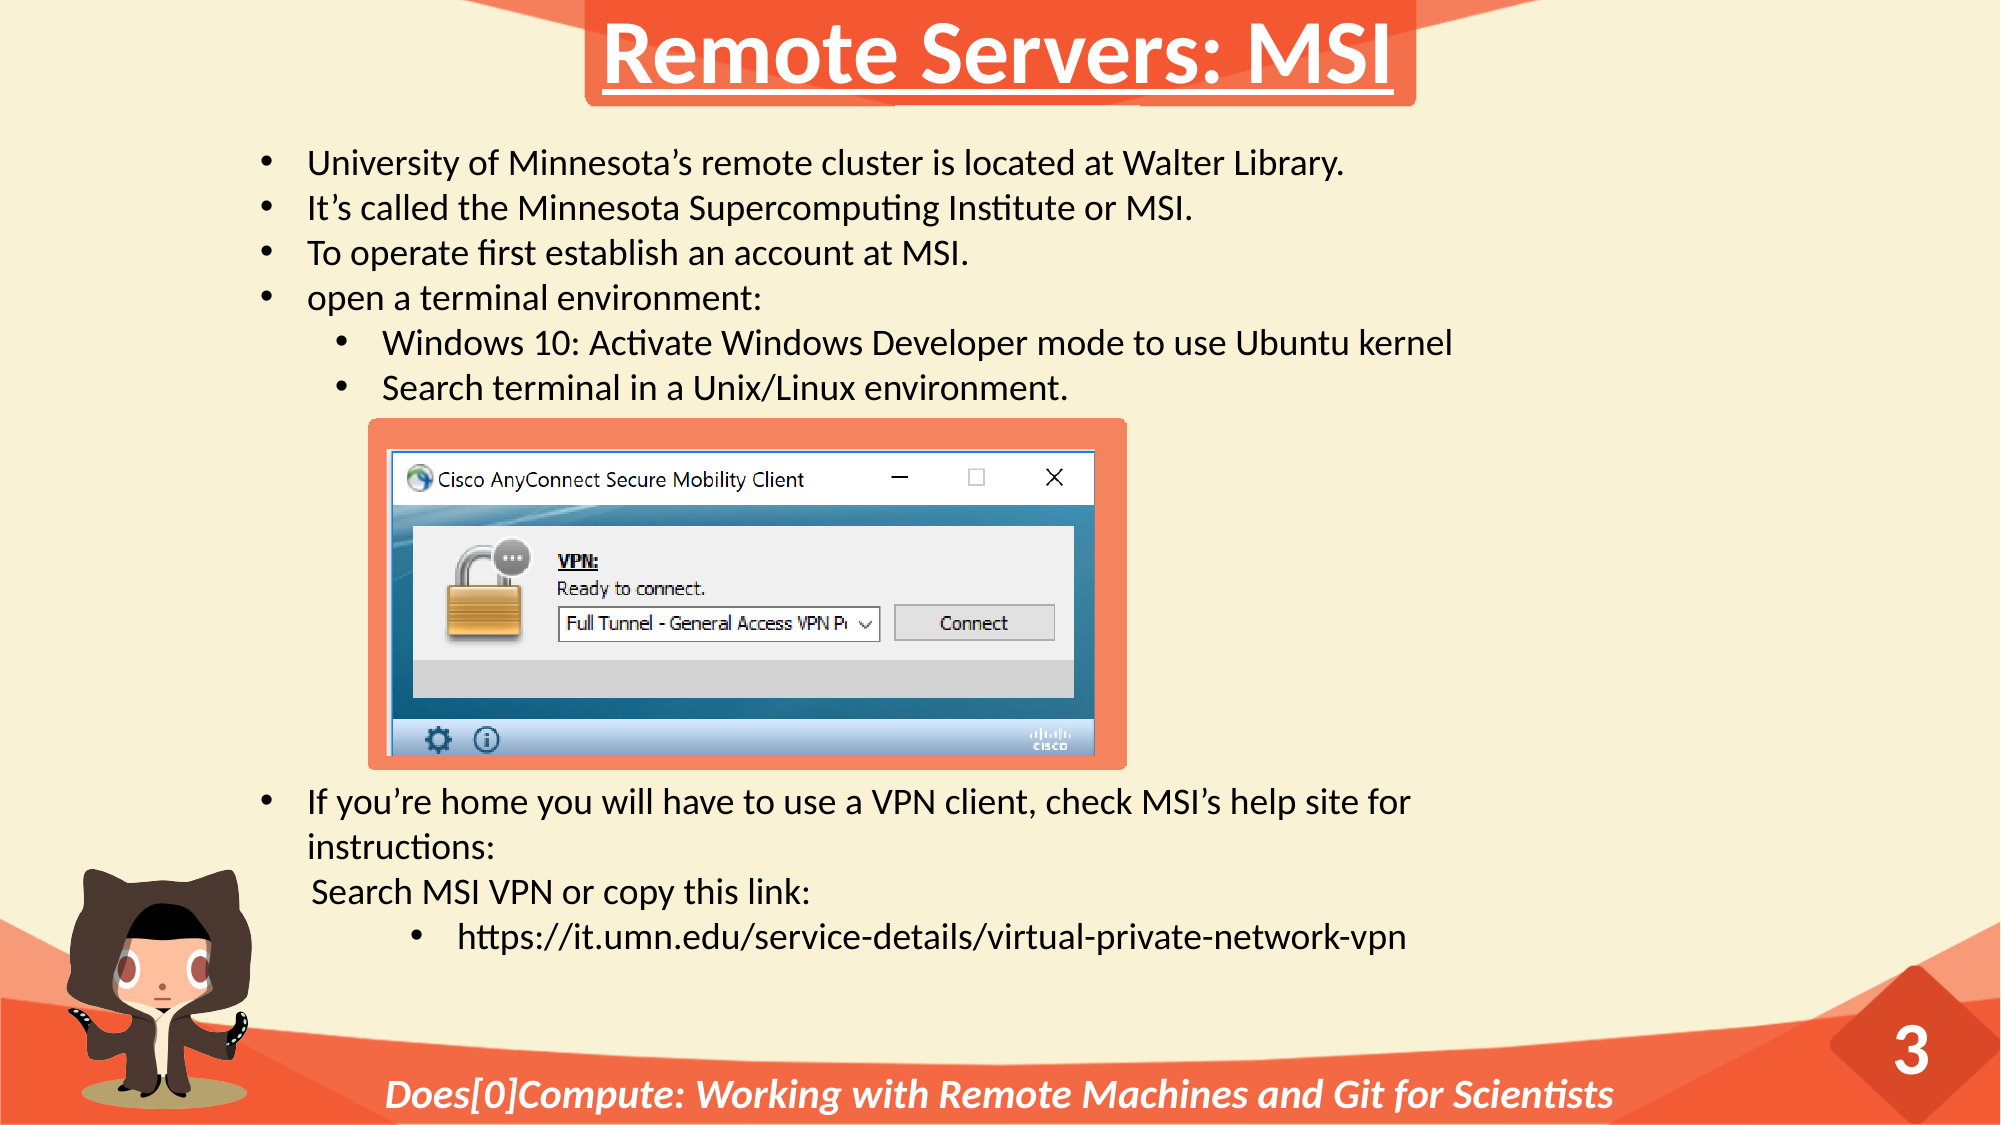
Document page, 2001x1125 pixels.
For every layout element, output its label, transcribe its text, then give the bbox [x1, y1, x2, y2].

text_box Remote Servers: MSI [583, 0, 1414, 108]
text_box Does[0]Compute: Working with Remote Machines and Git for Scientists [363, 1059, 1637, 1125]
slide_number 3 [1865, 989, 1959, 1100]
picture [0, 0, 2001, 1125]
text_box University of Minnesota’s remote cluster is located at Walter Library. It’s called the Minnesota Supercomputing Institute or MSI. To operate first establish an account at MSI. open a terminal environment: Windows 10: Activate Windows Developer mode to use Ubuntu kernel Search terminal in a Unix/Linux environment. [245, 130, 1958, 416]
text_box If you’re home you will have to use a VPN client, check MSI’s help site for instructions: Search MSI VPN or copy this link: https://it.umn.edu/service-details/virtual-private-network-vpn [245, 769, 1583, 965]
